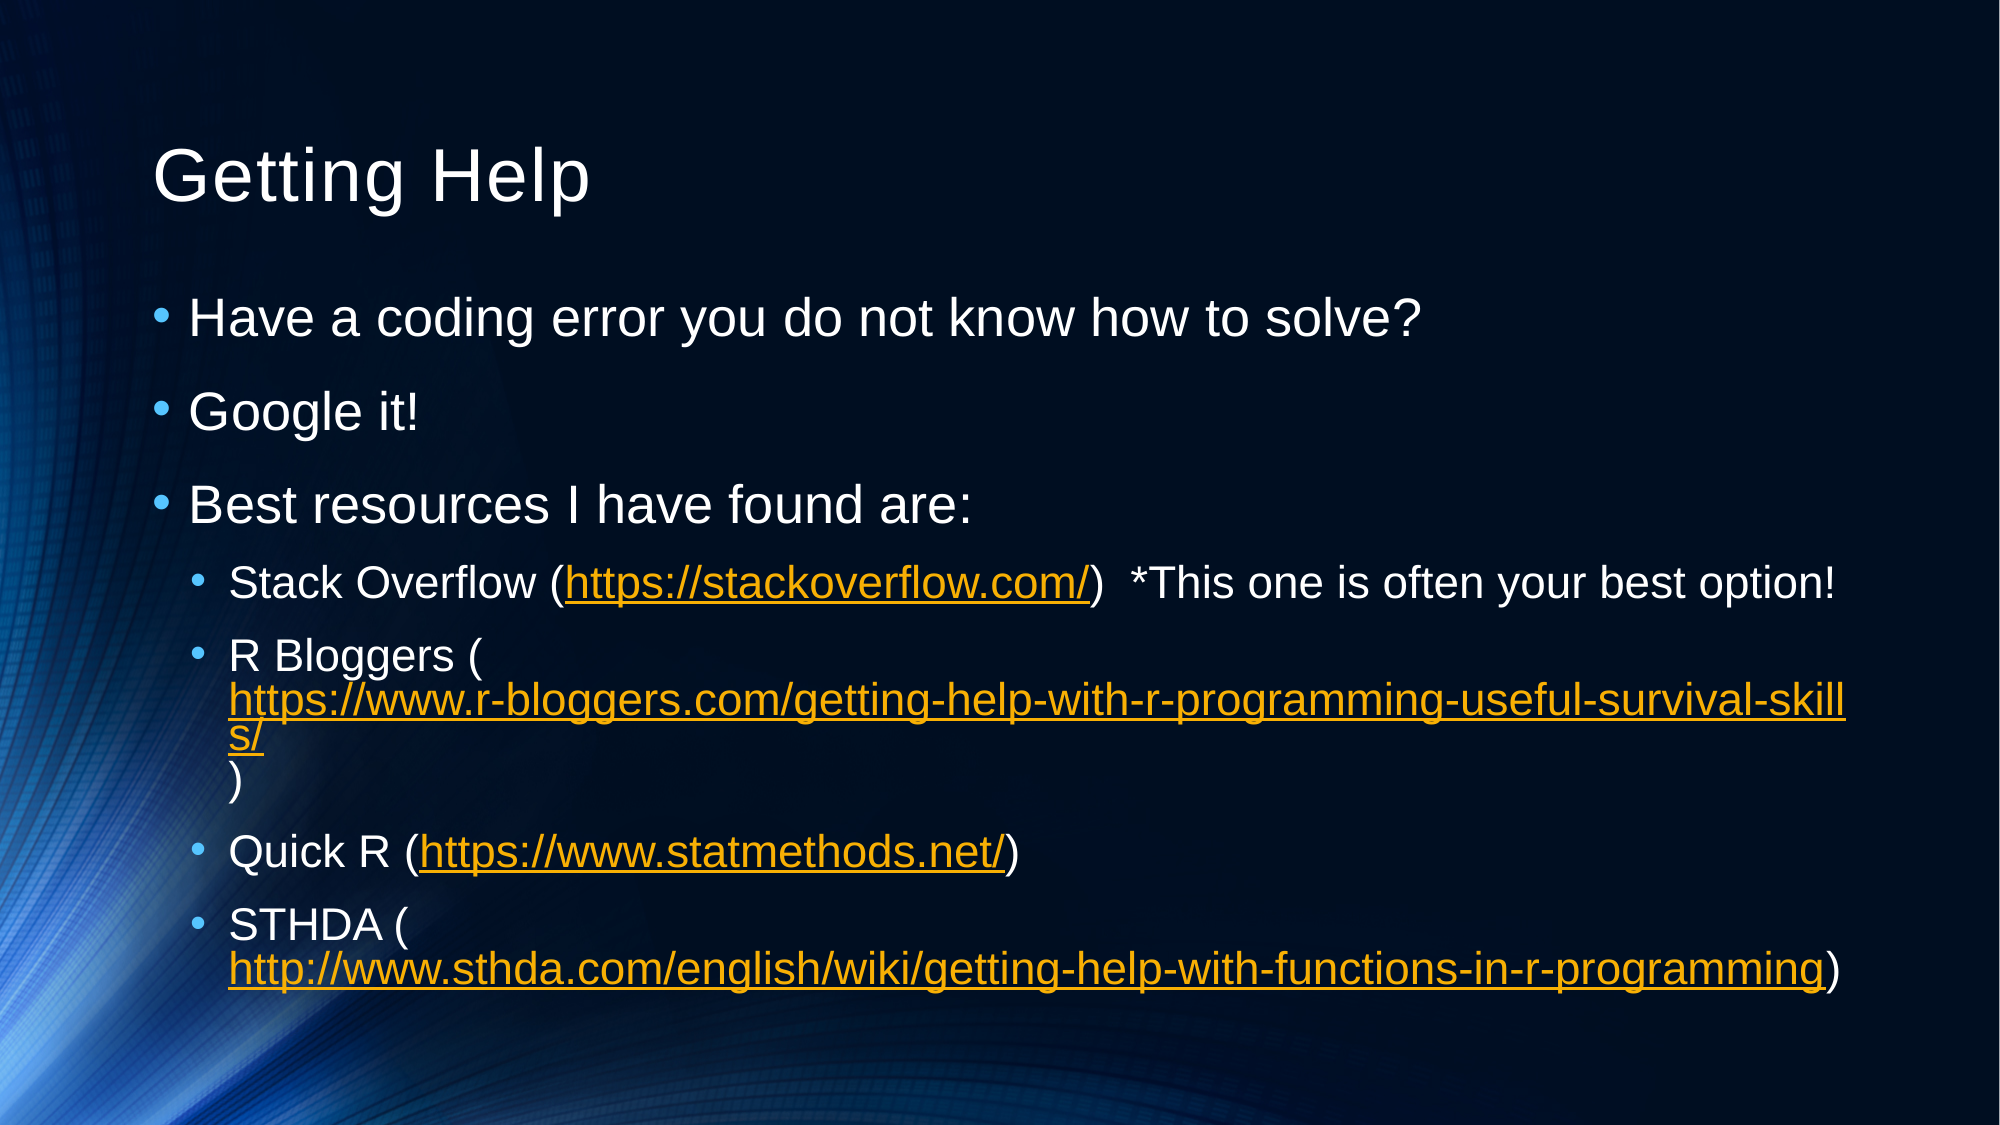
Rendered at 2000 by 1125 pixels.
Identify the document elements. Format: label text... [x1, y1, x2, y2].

title Getting Help [137, 0, 1669, 225]
picture [0, 0, 2000, 1125]
list Have a coding error you do not know how to solve? Google it! Best resources I have found are: Stack Overflow (https://stackoverflow.com/) *This one is often your best option! R Bloggers (https://www.r-bloggers.com/getting-help-with-r-programming-useful-survival-skills/) Quick R (https://www.statmethods.net/) STHDA (http://www.sthda.com/english/wiki/getting-help-with-functions-in-r-programming) [137, 287, 1863, 1050]
